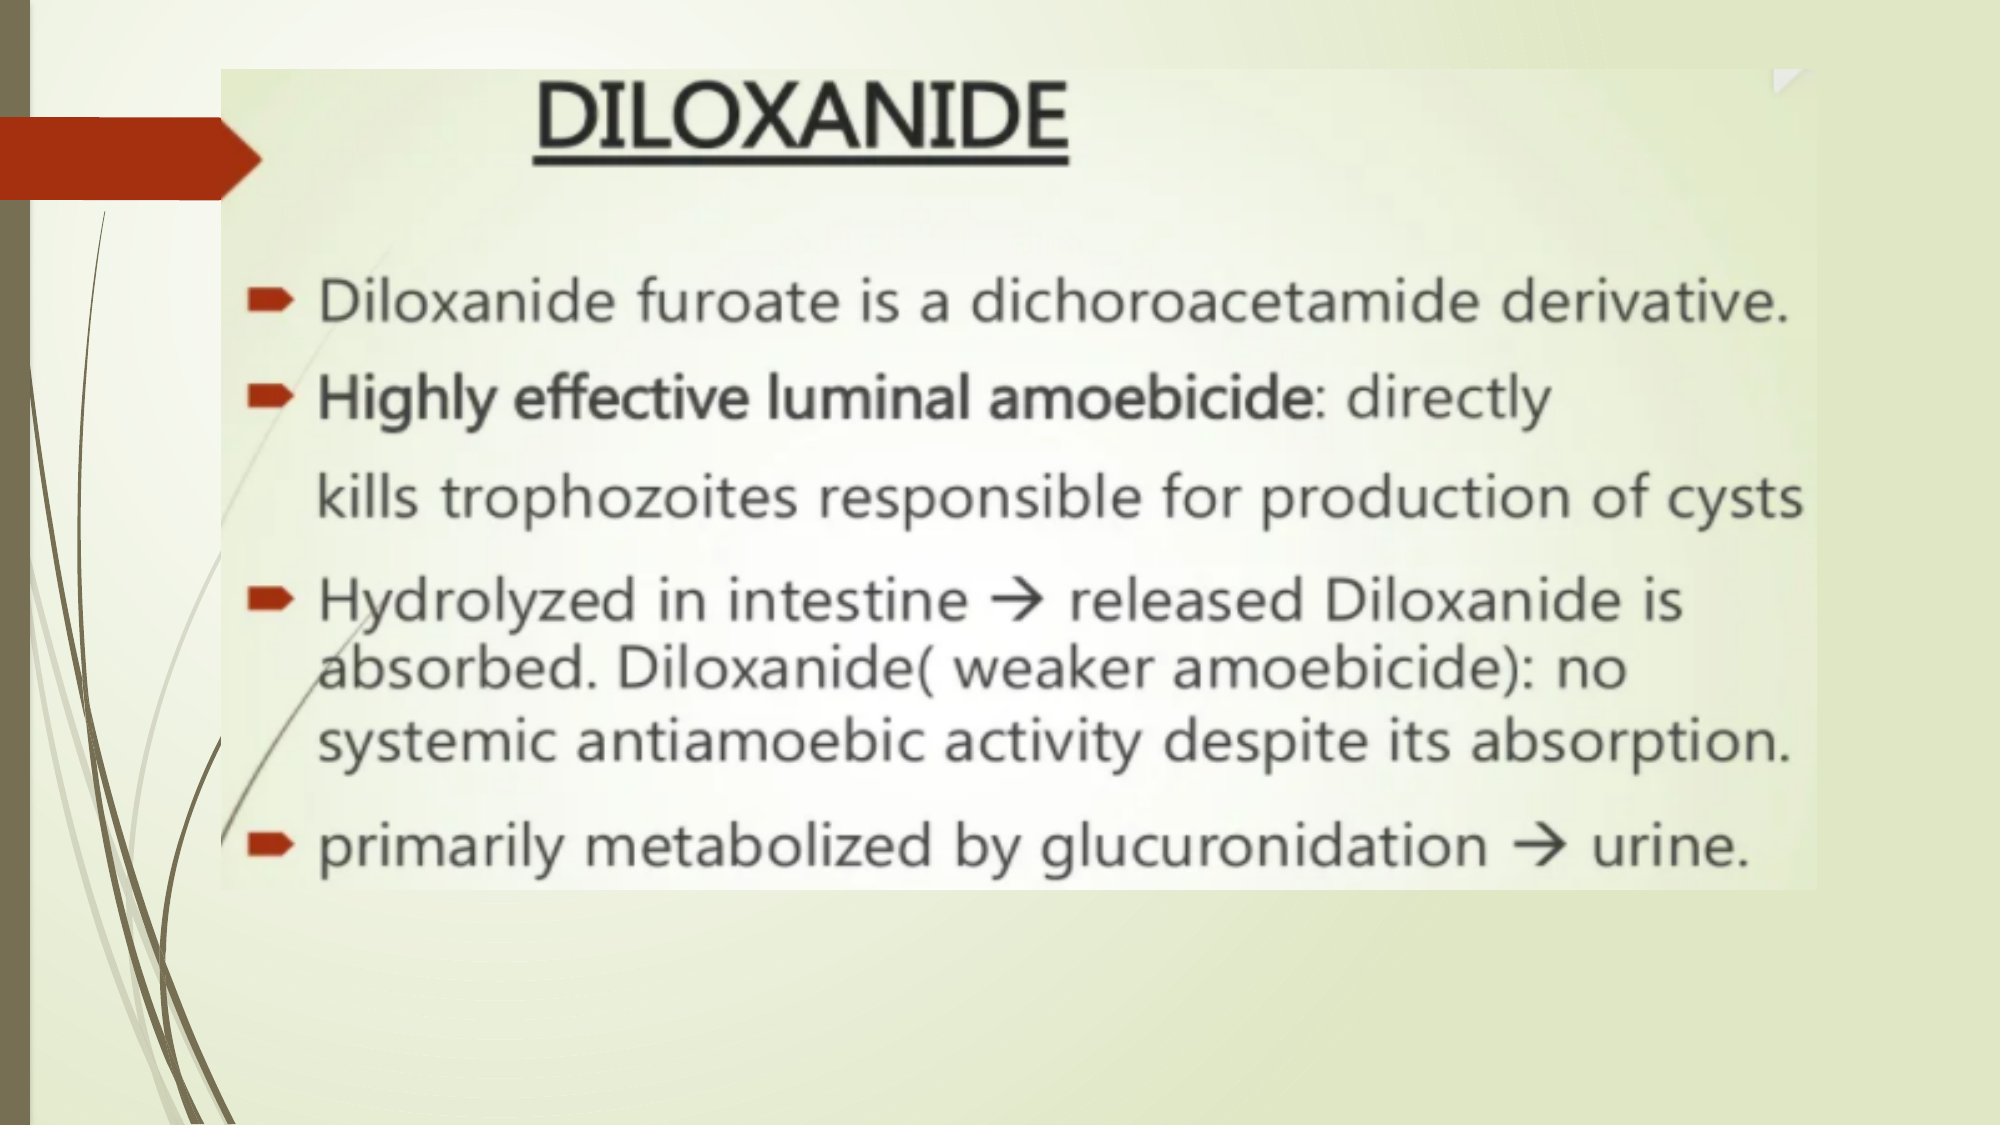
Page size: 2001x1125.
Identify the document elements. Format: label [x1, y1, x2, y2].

picture [221, 69, 1818, 890]
